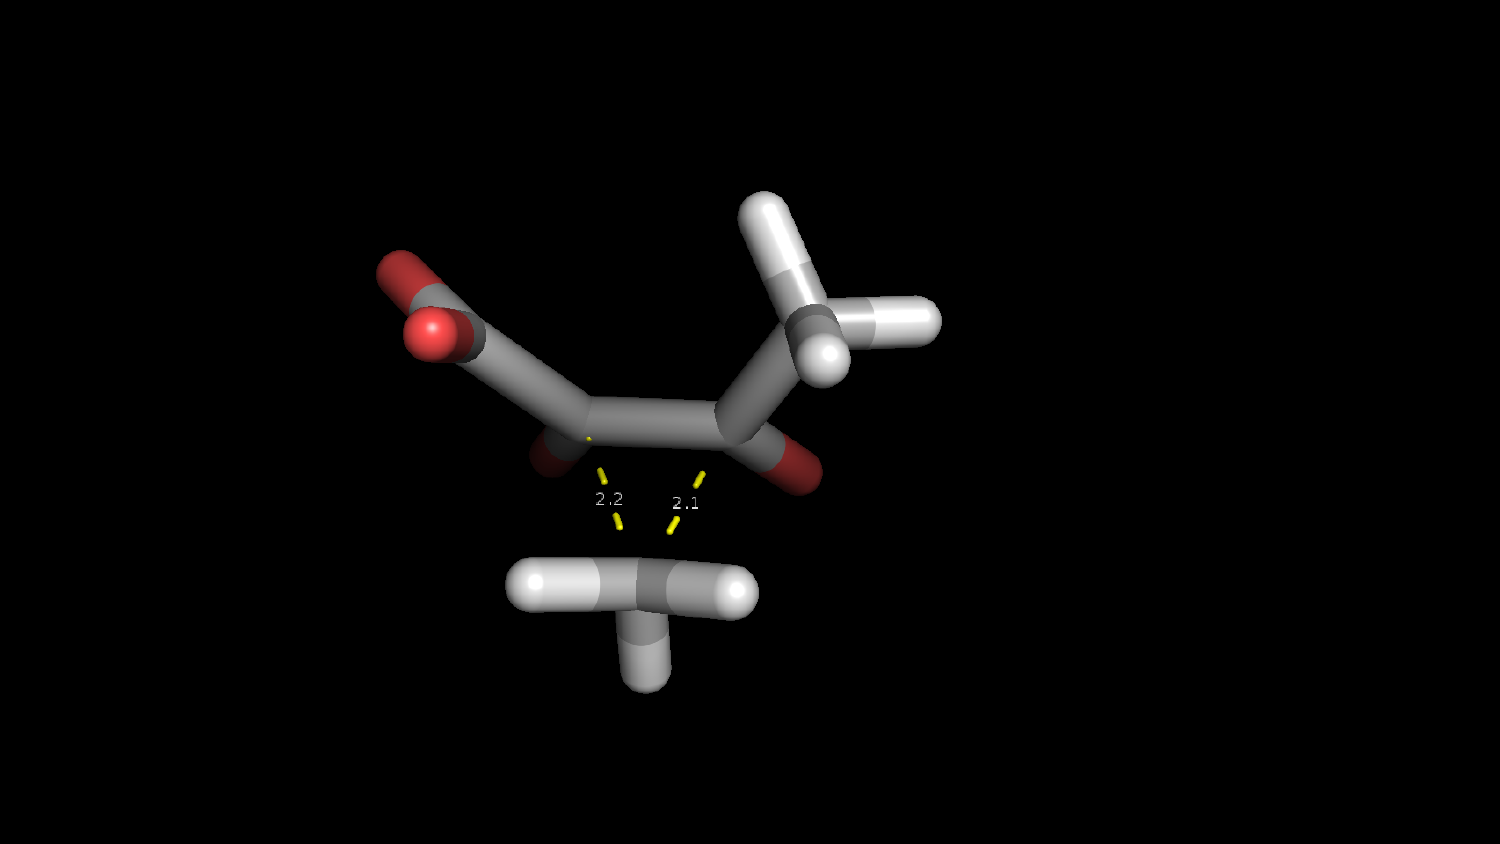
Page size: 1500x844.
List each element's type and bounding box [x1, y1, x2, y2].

picture [358, 175, 965, 698]
